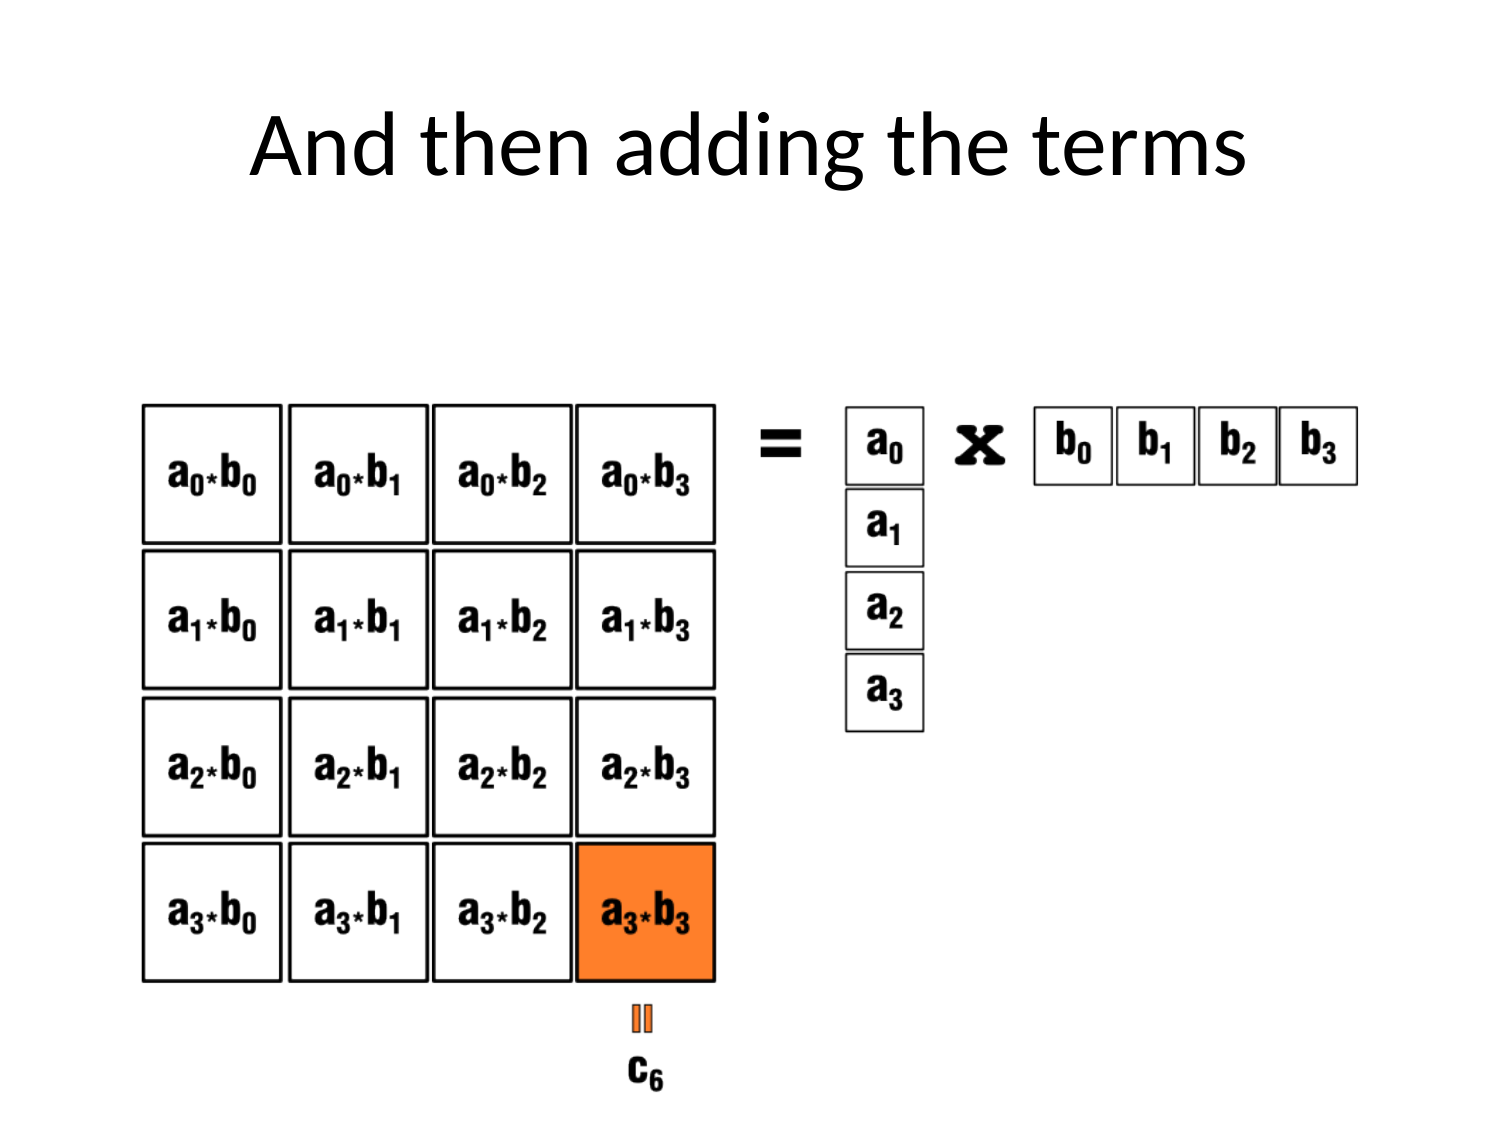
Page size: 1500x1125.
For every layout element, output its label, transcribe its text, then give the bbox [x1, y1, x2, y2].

picture [0, 262, 1500, 1125]
title And then adding the terms [75, 45, 1425, 233]
